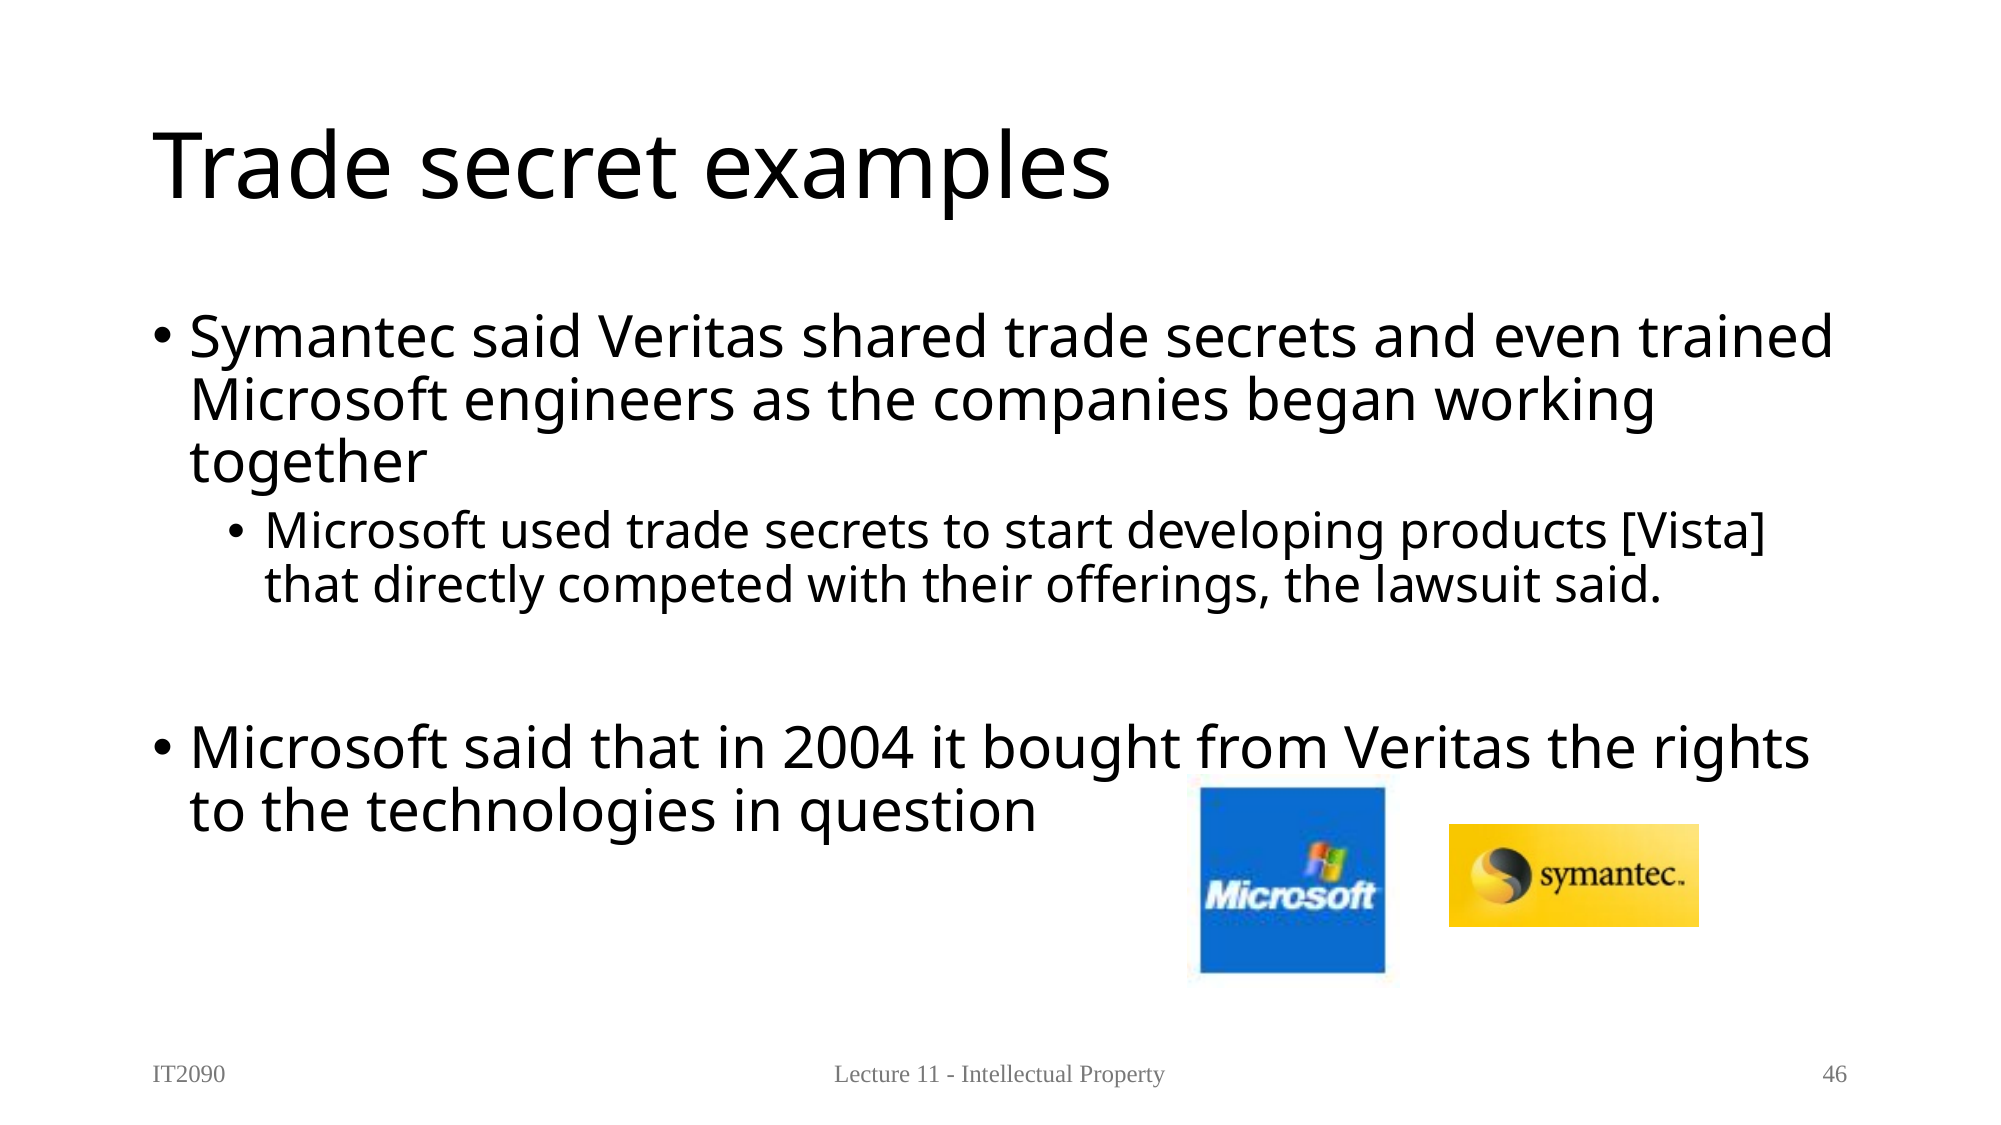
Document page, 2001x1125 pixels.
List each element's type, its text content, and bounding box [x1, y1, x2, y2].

title Trade secret examples [137, 59, 1863, 278]
picture [1186, 774, 1401, 988]
footer Lecture 11 - Intellectual Property [662, 1042, 1338, 1103]
picture [1449, 824, 1699, 927]
slide_number 46 [1412, 1042, 1863, 1103]
list Symantec said Veritas shared trade secrets and even trained Microsoft engineers as the companies began working together Microsoft used trade secrets to start developing products [Vista] that directly competed with their offerings, the lawsuit said. Microsoft said that in 2004 it bought from Veritas the rights to the technologies in question [137, 299, 1863, 1014]
slide_number IT2090 [137, 1042, 588, 1103]
